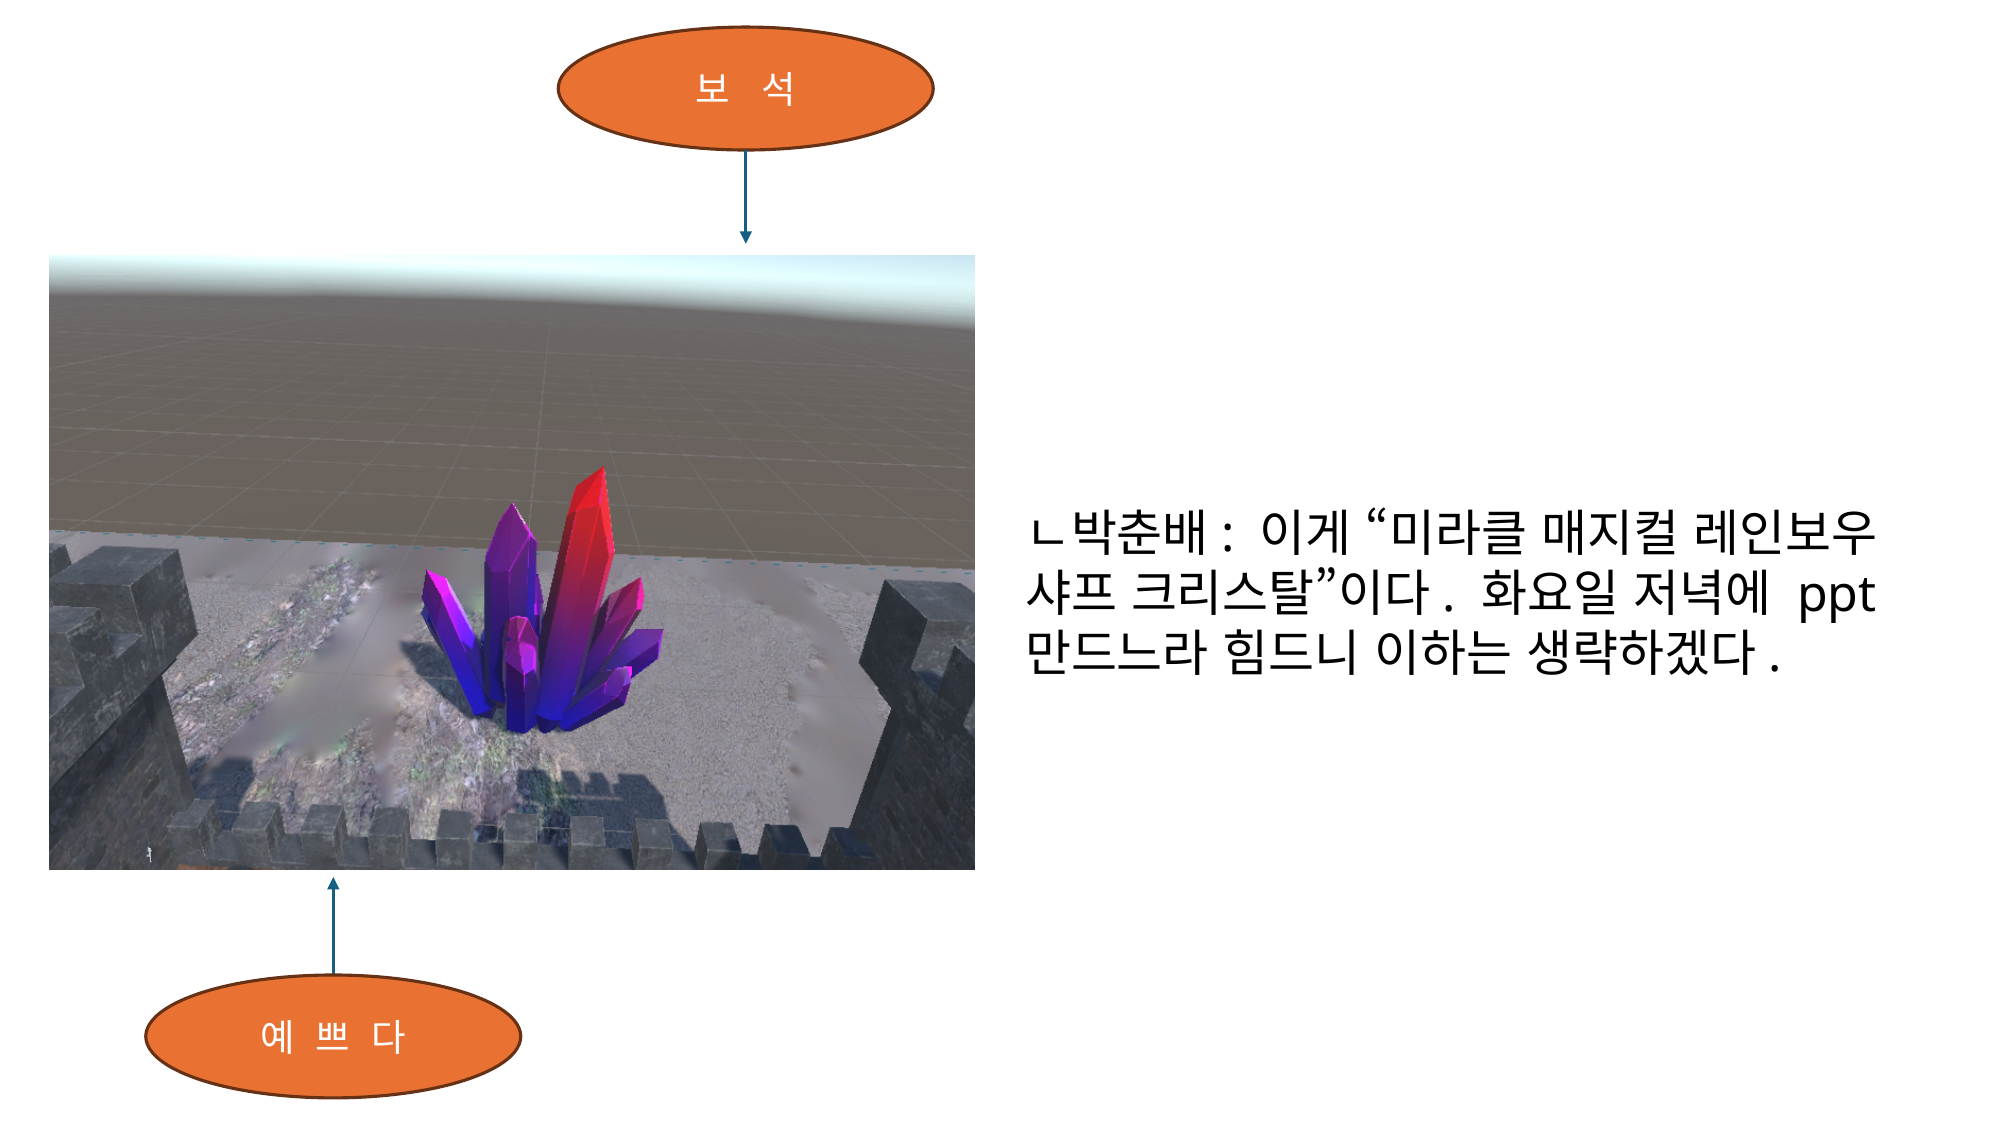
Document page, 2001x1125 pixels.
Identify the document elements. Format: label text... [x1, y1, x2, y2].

text_box 보 석 [556, 25, 935, 152]
text_box 예 쁘 다 [144, 973, 523, 1100]
picture [49, 254, 976, 871]
text_box ㄴ박춘배: 이게 “미라클 매지컬 레인보우 샤프 크리스탈”이다. 화요일 저녁에 ppt 만드느라 힘드니 이하는 생략하겠다. [1010, 494, 1951, 689]
